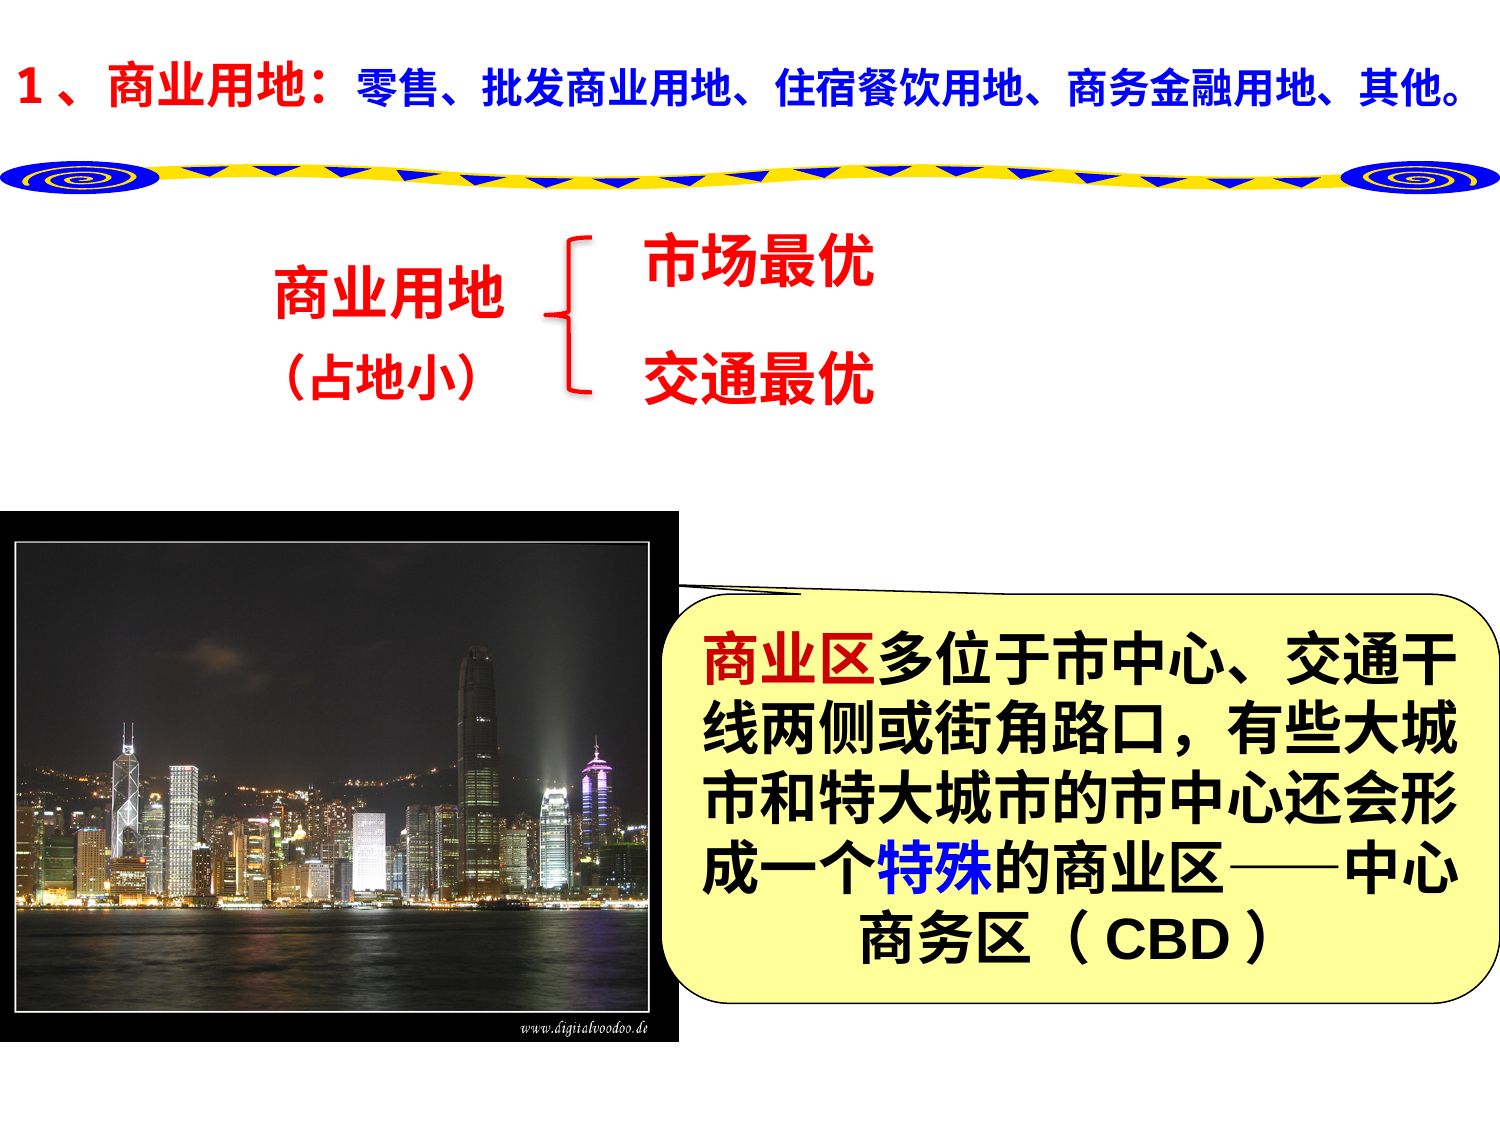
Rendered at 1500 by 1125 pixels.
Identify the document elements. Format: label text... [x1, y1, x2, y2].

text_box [240, 216, 892, 421]
picture [0, 155, 1500, 198]
text_box 1、商业用地：零售、批发商业用地、住宿餐饮用地、商务金融用地、其他。 [0, 46, 1500, 121]
text_box 商业区多位于市中心、交通干线两侧或街角路口，有些大城市和特大城市的市中心还会形成一个特殊的商业区——中心商务区（CBD） [682, 585, 1500, 1004]
picture [0, 510, 679, 1042]
